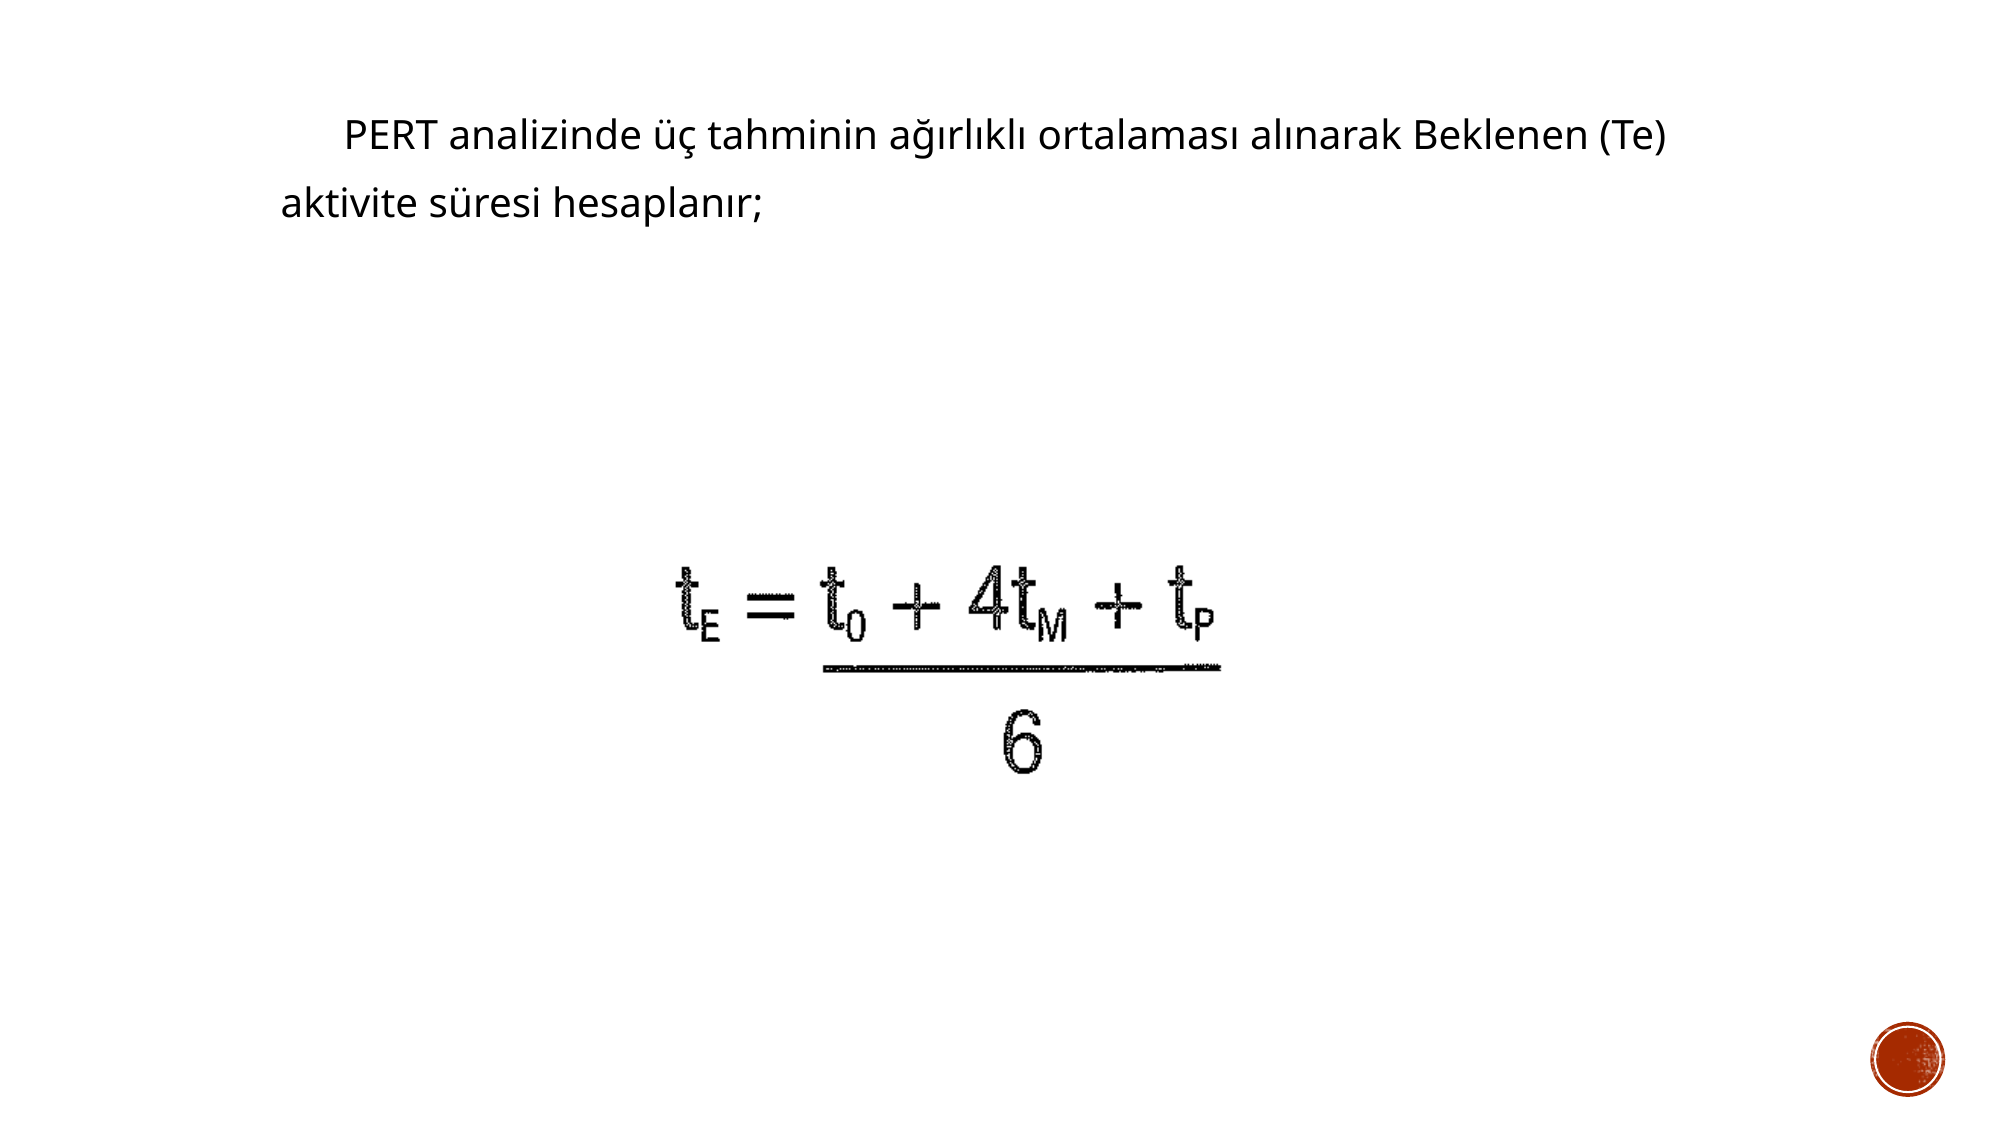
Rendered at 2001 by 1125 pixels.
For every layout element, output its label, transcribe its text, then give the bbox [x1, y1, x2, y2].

picture [518, 416, 1441, 887]
list PERT analizinde üç tahminin ağırlıklı ortalaması alınarak Beklenen (Te) aktivite süresi hesaplanır; [244, 107, 1713, 275]
